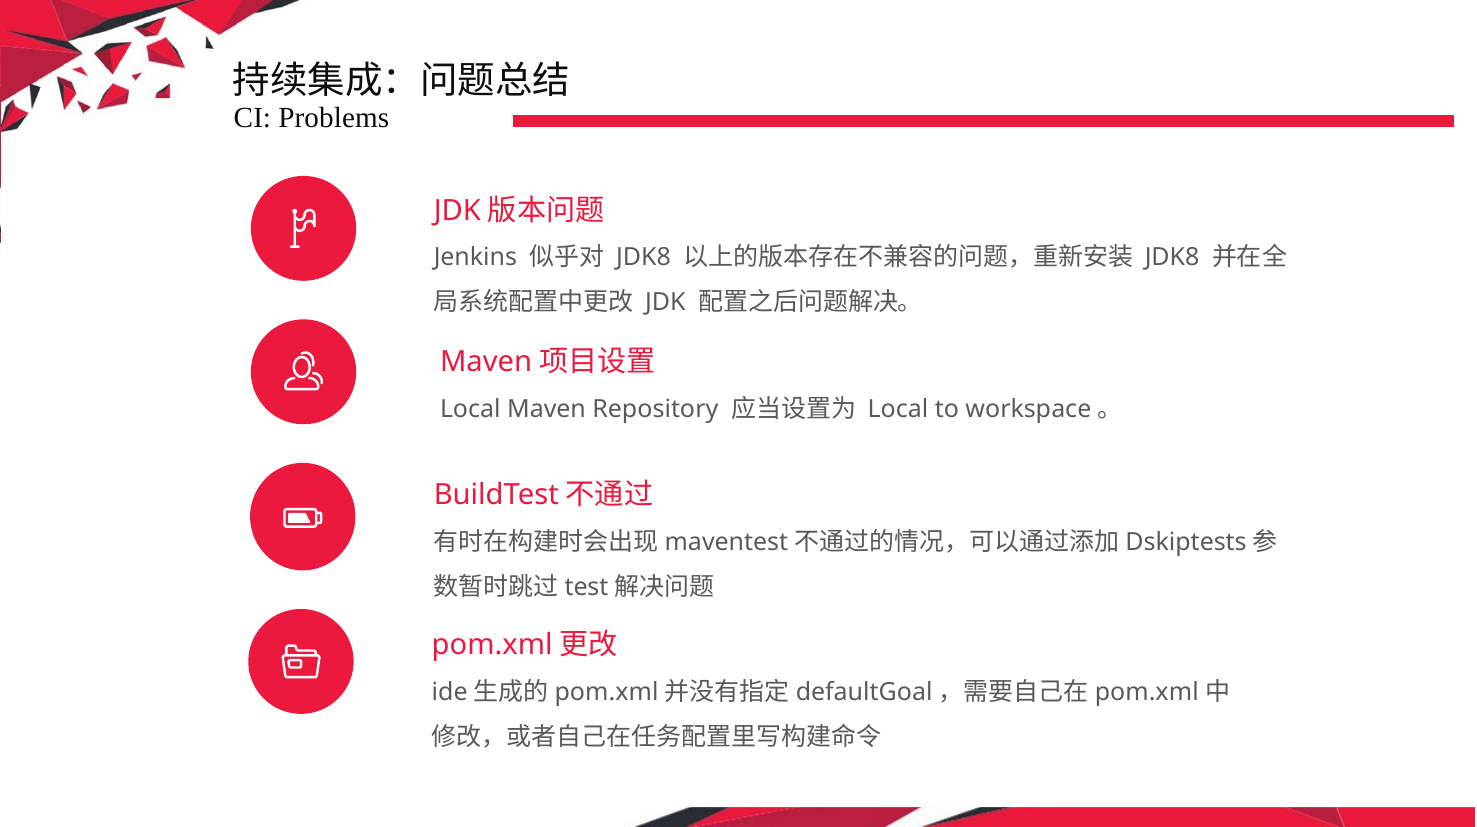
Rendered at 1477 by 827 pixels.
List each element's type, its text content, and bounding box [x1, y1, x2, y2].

text_box CI: Problems [219, 91, 405, 141]
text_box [250, 319, 357, 425]
text_box [509, 111, 1458, 131]
picture [0, 0, 1475, 827]
text_box Maven项目设置 Local Maven Repository 应当设置为 Local to workspace。 [428, 319, 1276, 428]
text_box 持续集成：问题总结 [217, 48, 586, 109]
text_box pom.xml更改 ide生成的pom.xml并没有指定defaultGoal，需要自己在pom.xml中修改，或者自己在任务配置里写构建命令 [420, 602, 1262, 757]
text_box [249, 462, 356, 571]
text_box BuildTest不通过 有时在构建时会出现maventest不通过的情况，可以通过添加Dskiptests参数暂时跳过test解决问题 [422, 452, 1295, 606]
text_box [248, 608, 354, 715]
text_box JDK版本问题 Jenkins 似乎对 JDK8 以上的版本存在不兼容的问题，重新安装 JDK8 并在全局系统配置中更改 JDK 配置之后问题解决。 [422, 167, 1304, 322]
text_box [250, 175, 357, 282]
